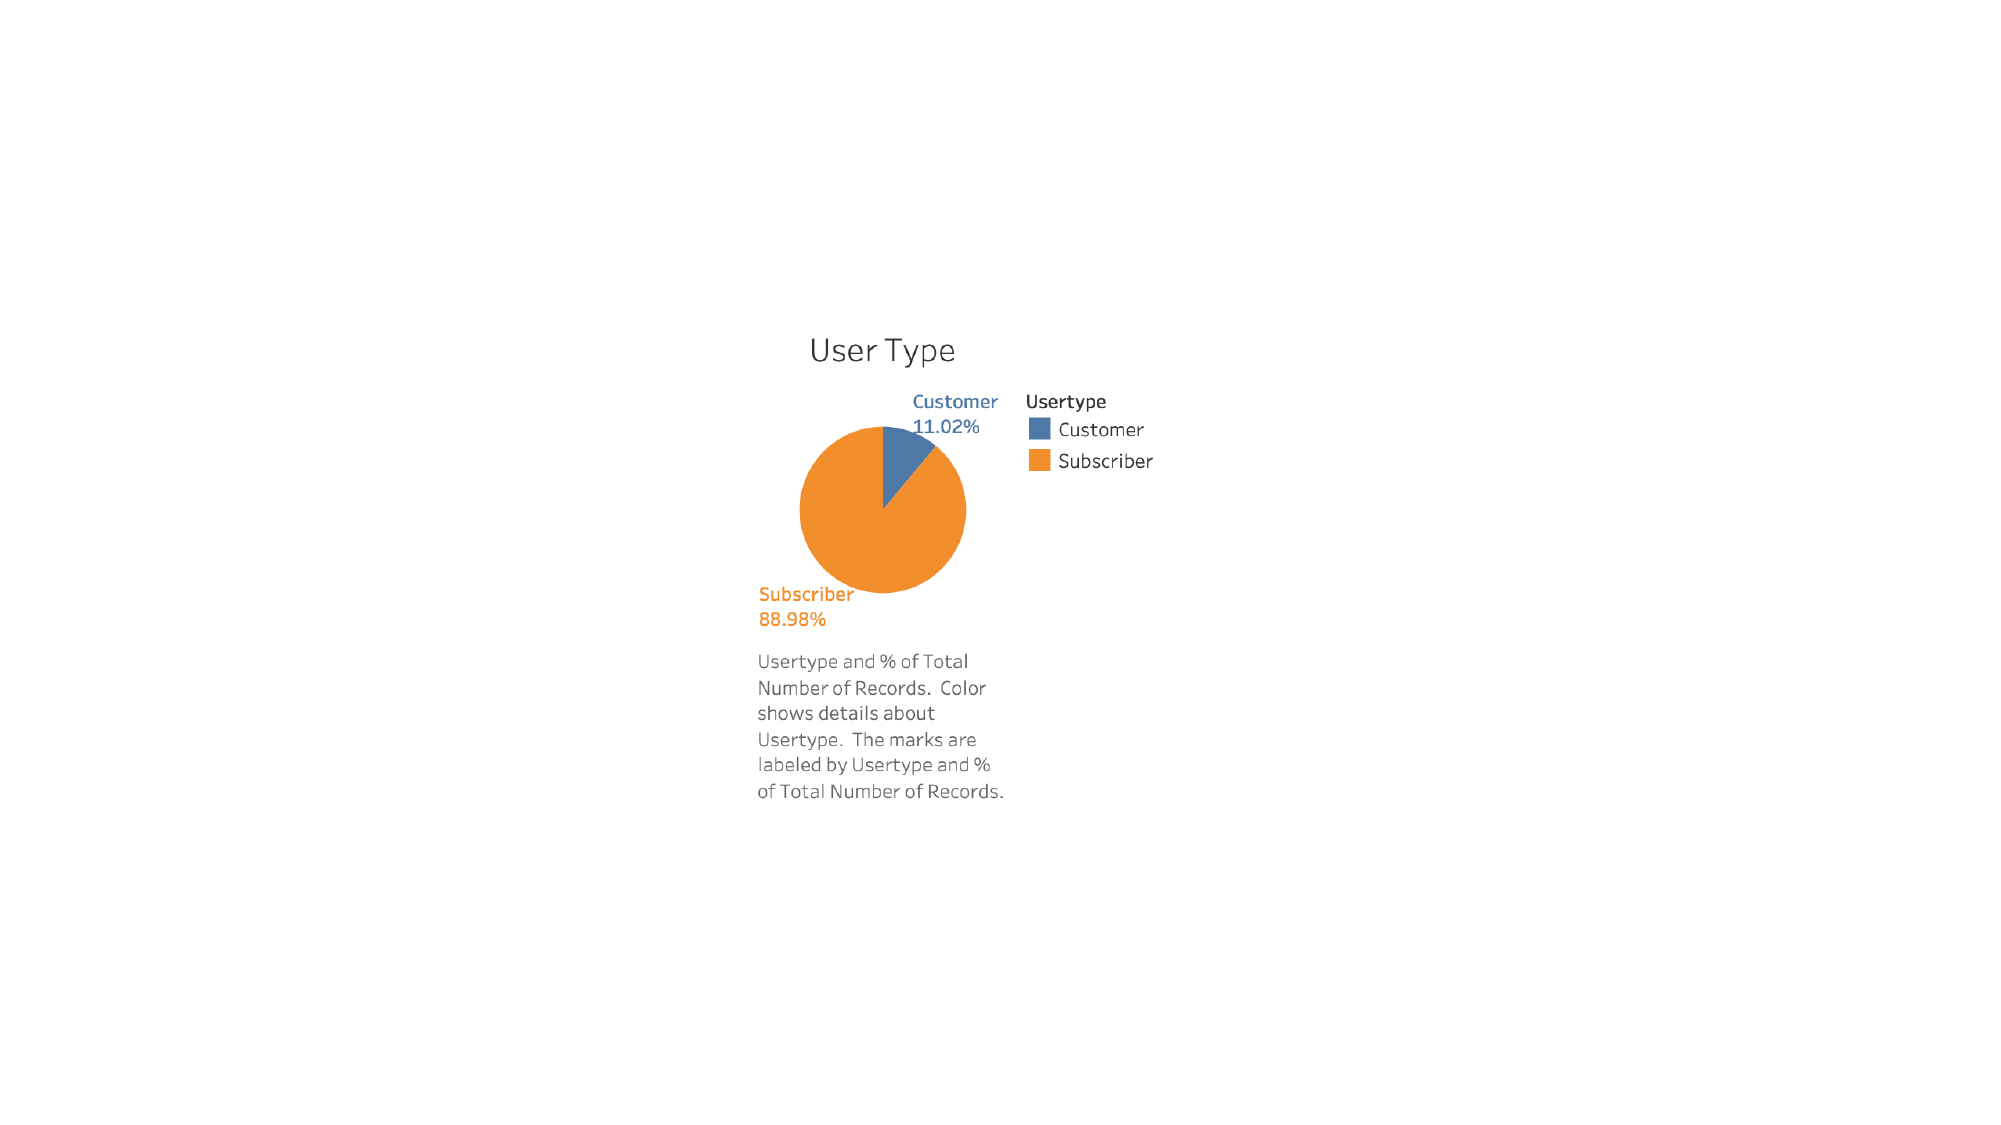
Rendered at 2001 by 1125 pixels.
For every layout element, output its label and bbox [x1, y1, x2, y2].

picture [757, 317, 1243, 807]
